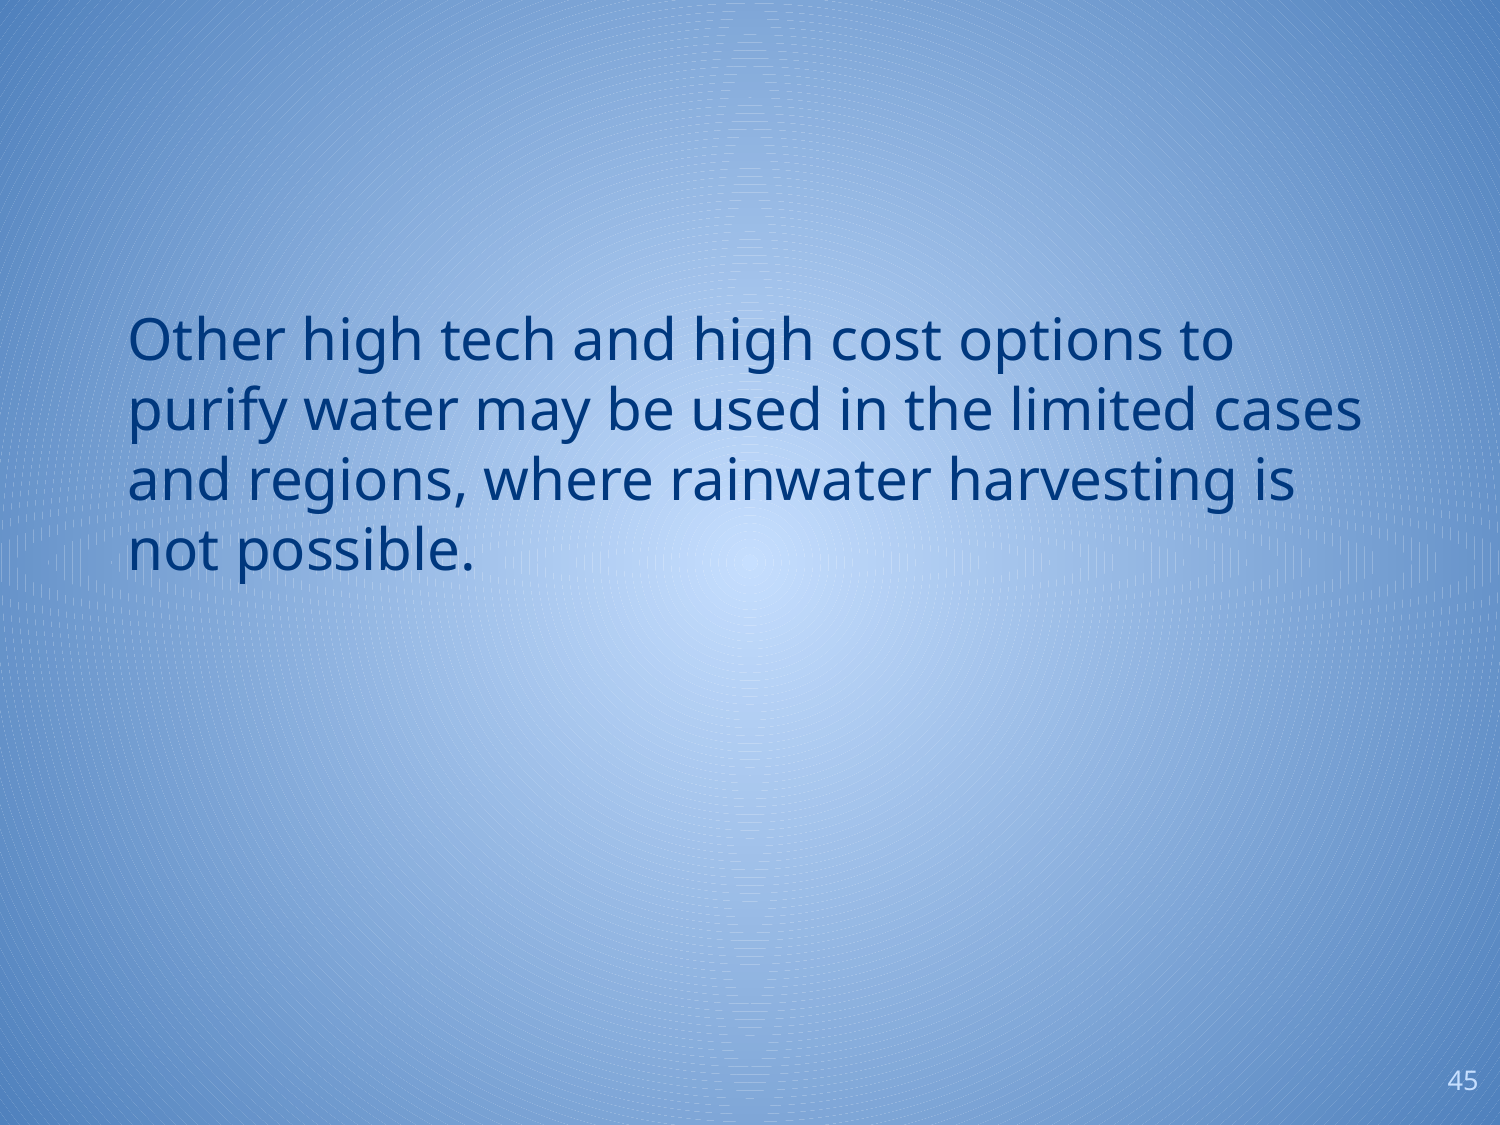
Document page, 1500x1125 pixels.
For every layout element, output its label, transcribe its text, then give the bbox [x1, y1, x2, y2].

slide_number 45 [1403, 1038, 1494, 1125]
list Other high tech and high cost options to purify water may be used in the limited cases and regions, where rainwater harvesting is not possible. [112, 287, 1388, 975]
